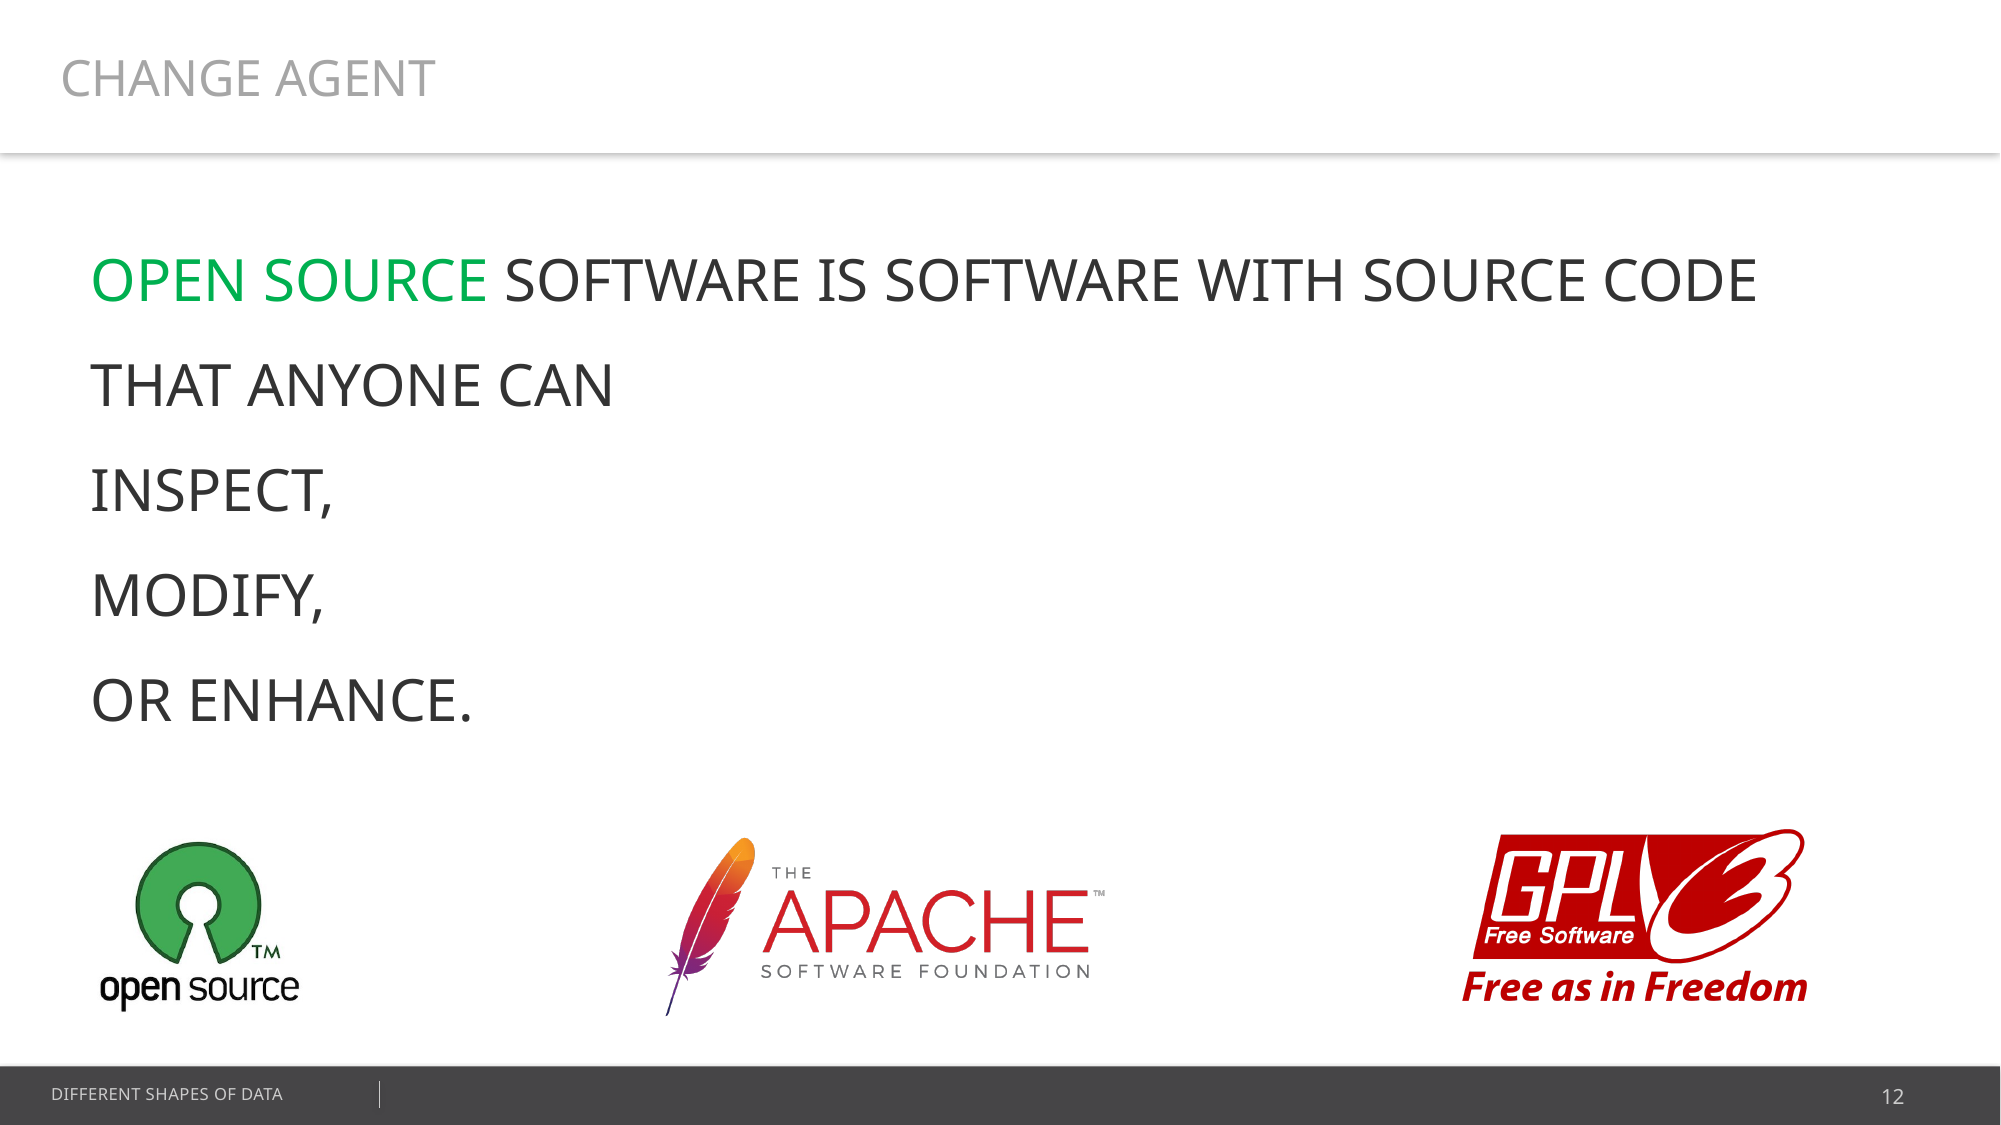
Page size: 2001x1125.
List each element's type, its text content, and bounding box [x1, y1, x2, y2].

picture [641, 807, 1132, 1047]
text_box OPEN SOURCE SOFTWARE IS SOFTWARE WITH SOURCE CODE THAT ANYONE CAN INSPECT, MODIFY, OR ENHANCE. [75, 200, 1899, 740]
picture [88, 830, 311, 1024]
picture [1462, 829, 1807, 1002]
list CHANGE AGENT [0, 0, 2000, 153]
